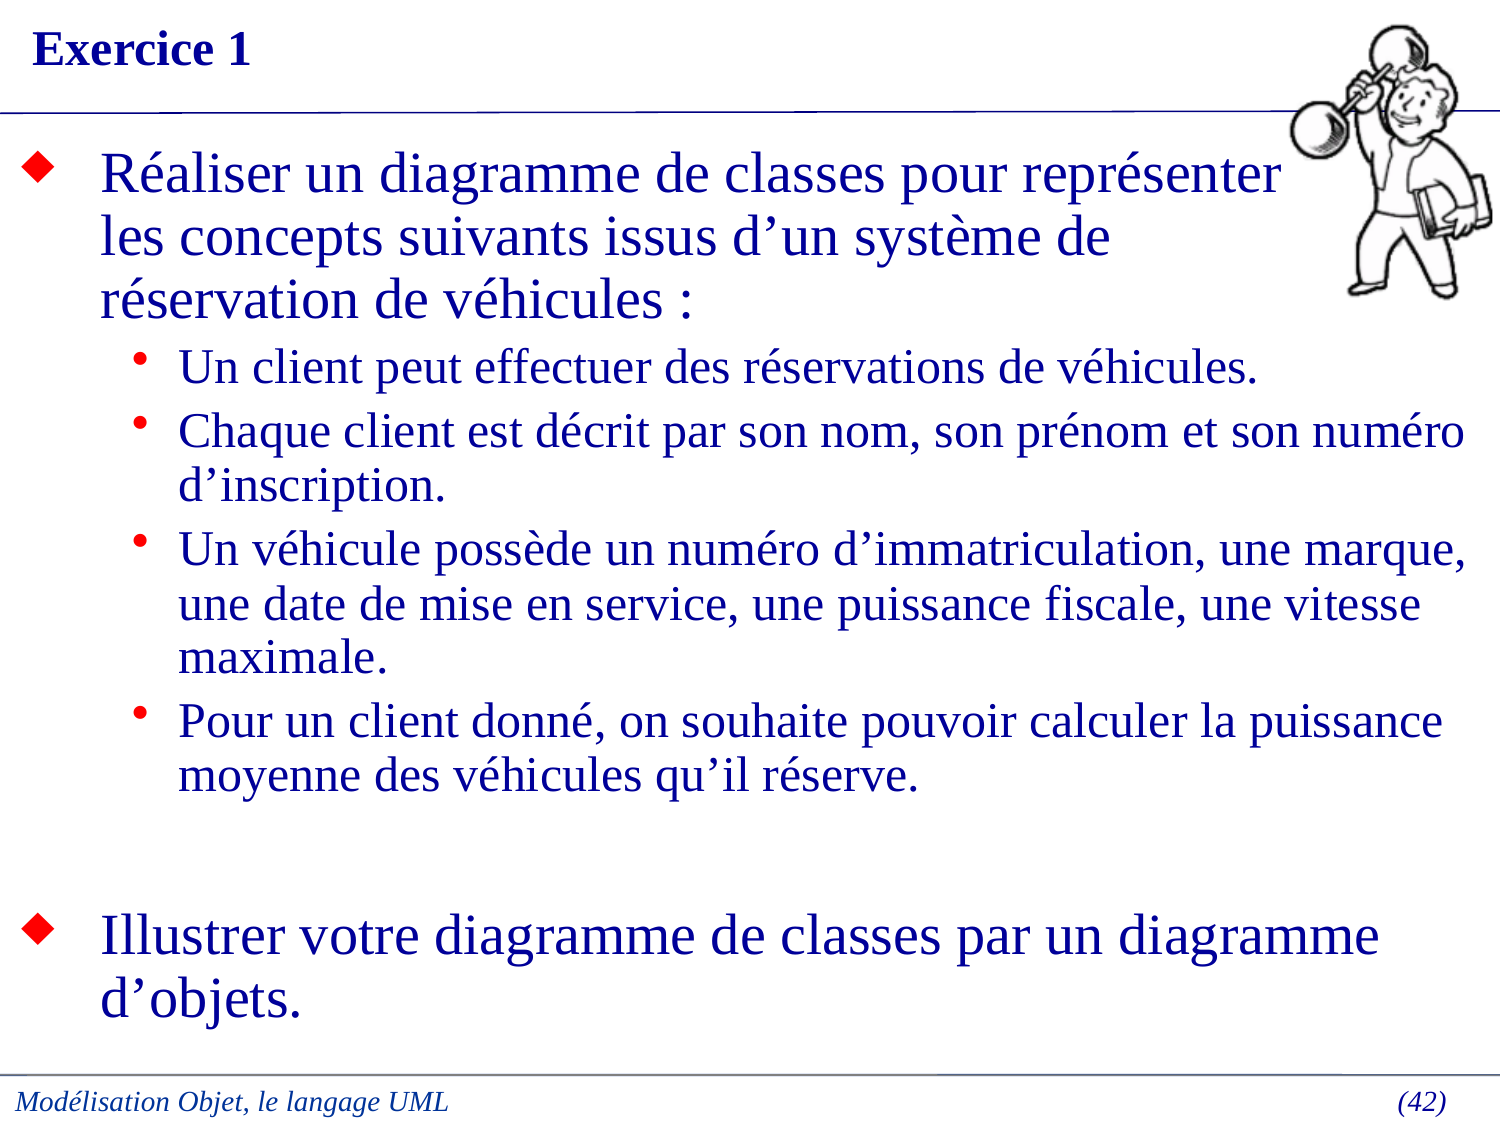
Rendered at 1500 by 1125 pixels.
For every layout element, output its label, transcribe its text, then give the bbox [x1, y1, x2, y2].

footer Modélisation Objet, le langage UML [0, 1074, 850, 1120]
list Réaliser un diagramme de classes pour représenter les concepts suivants issus d’un système de réservation de véhicules : Un client peut effectuer des réservations de véhicules. Chaque client est décrit par son nom, son prénom et son numéro d’inscription. Un véhicule possède un numéro d’immatriculation, une marque, une date de mise en service, une puissance fiscale, une vitesse maximale. Pour un client donné, on souhaite pouvoir calculer la puissance moyenne des véhicules qu’il réserve. Illustrer votre diagramme de classes par un diagramme d’objets. [6, 134, 1491, 1038]
slide_number (42) [949, 1074, 1462, 1118]
picture [1277, 4, 1493, 318]
title Exercice 1 [17, 7, 1273, 83]
